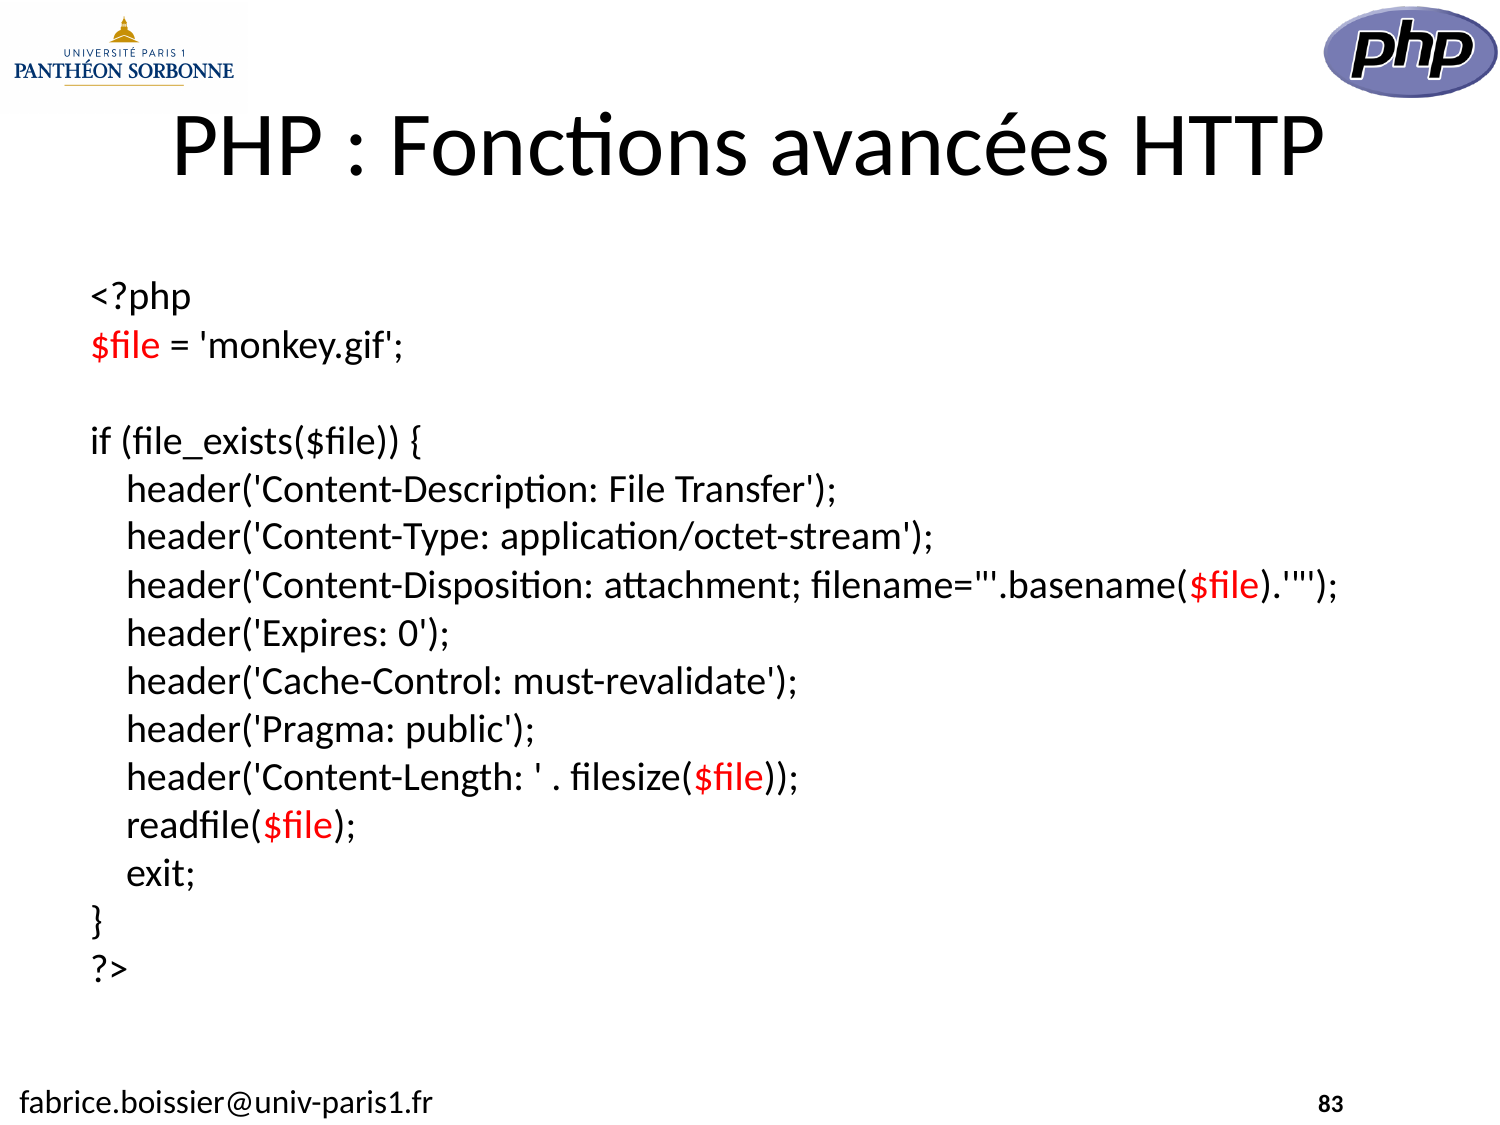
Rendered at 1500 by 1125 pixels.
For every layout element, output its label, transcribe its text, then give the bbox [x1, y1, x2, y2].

picture [0, 2, 248, 114]
title PHP : Fonctions avancées HTTP [75, 45, 1425, 233]
picture [1321, 0, 1500, 119]
list <?php $file = 'monkey.gif'; if (file_exists($file)) { header('Content-Description: File Transfer'); header('Content-Type: application/octet-stream'); header('Content-Disposition: attachment; filename="'.basename($file).'"'); header('Expires: 0'); header('Cache-Control: must-revalidate'); header('Pragma: public'); header('Content-Length: ' . filesize($file)); readfile($file); exit; } ?> [75, 262, 1425, 1005]
slide_number 83 [1156, 1072, 1500, 1125]
